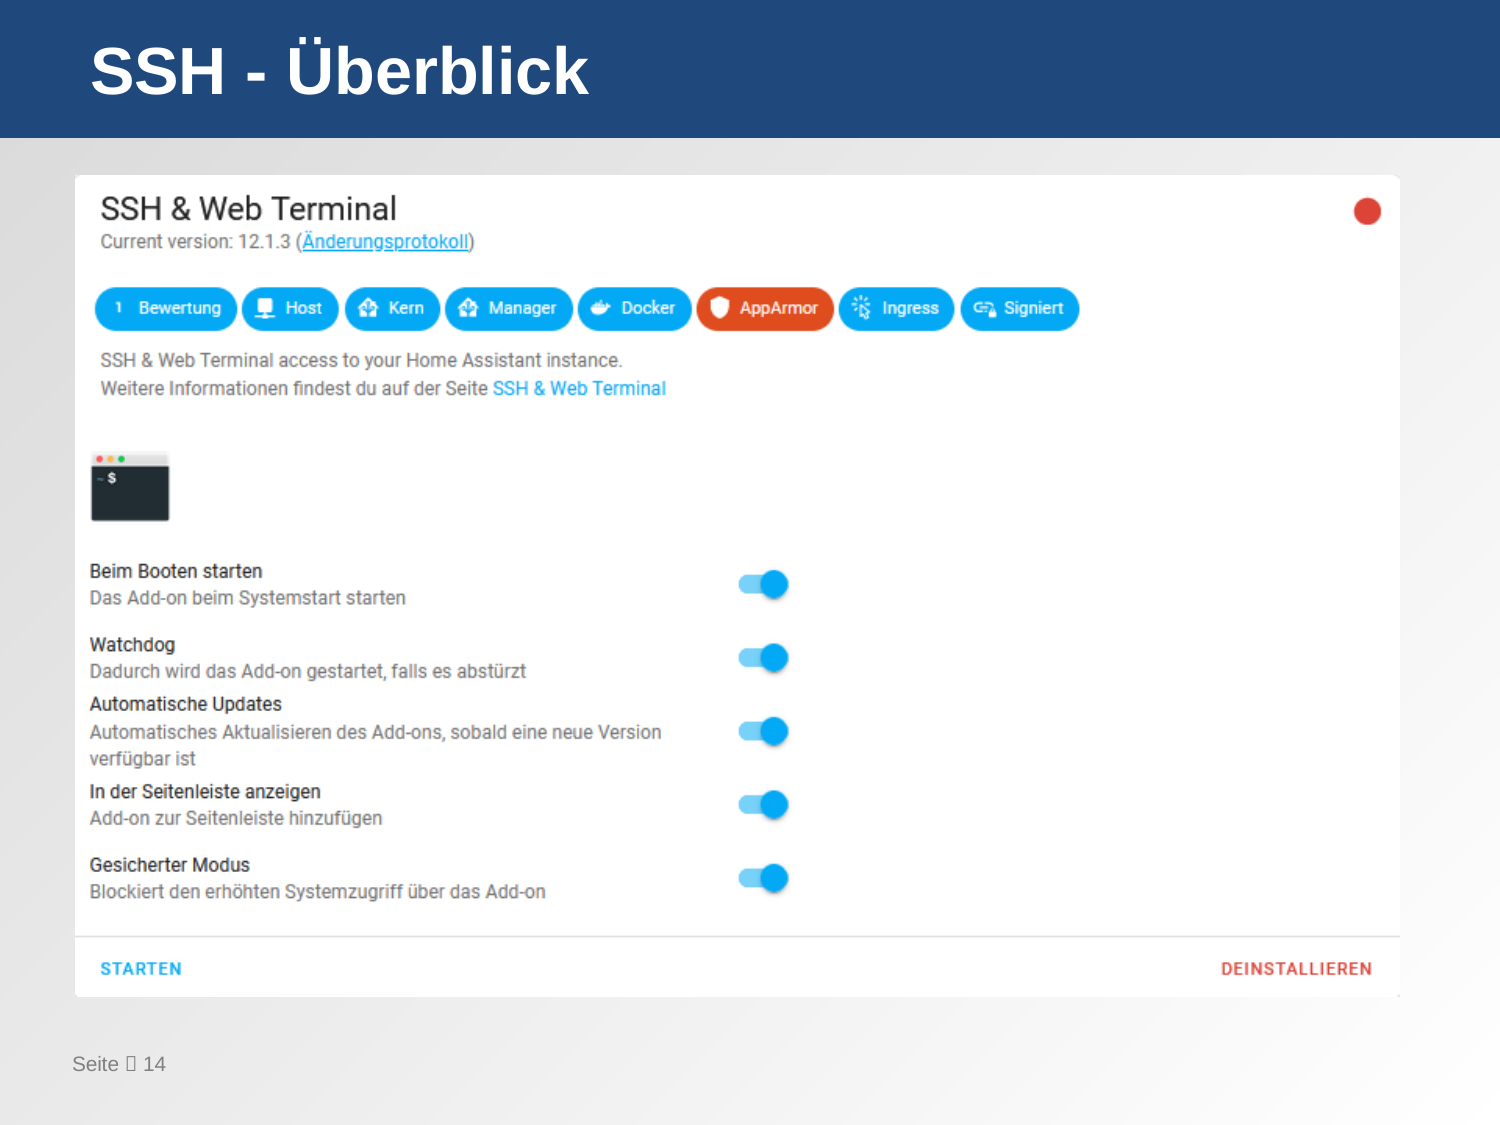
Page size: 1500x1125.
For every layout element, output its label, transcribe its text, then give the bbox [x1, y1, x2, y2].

picture [74, 174, 1401, 998]
title SSH - Überblick [75, 20, 1425, 208]
